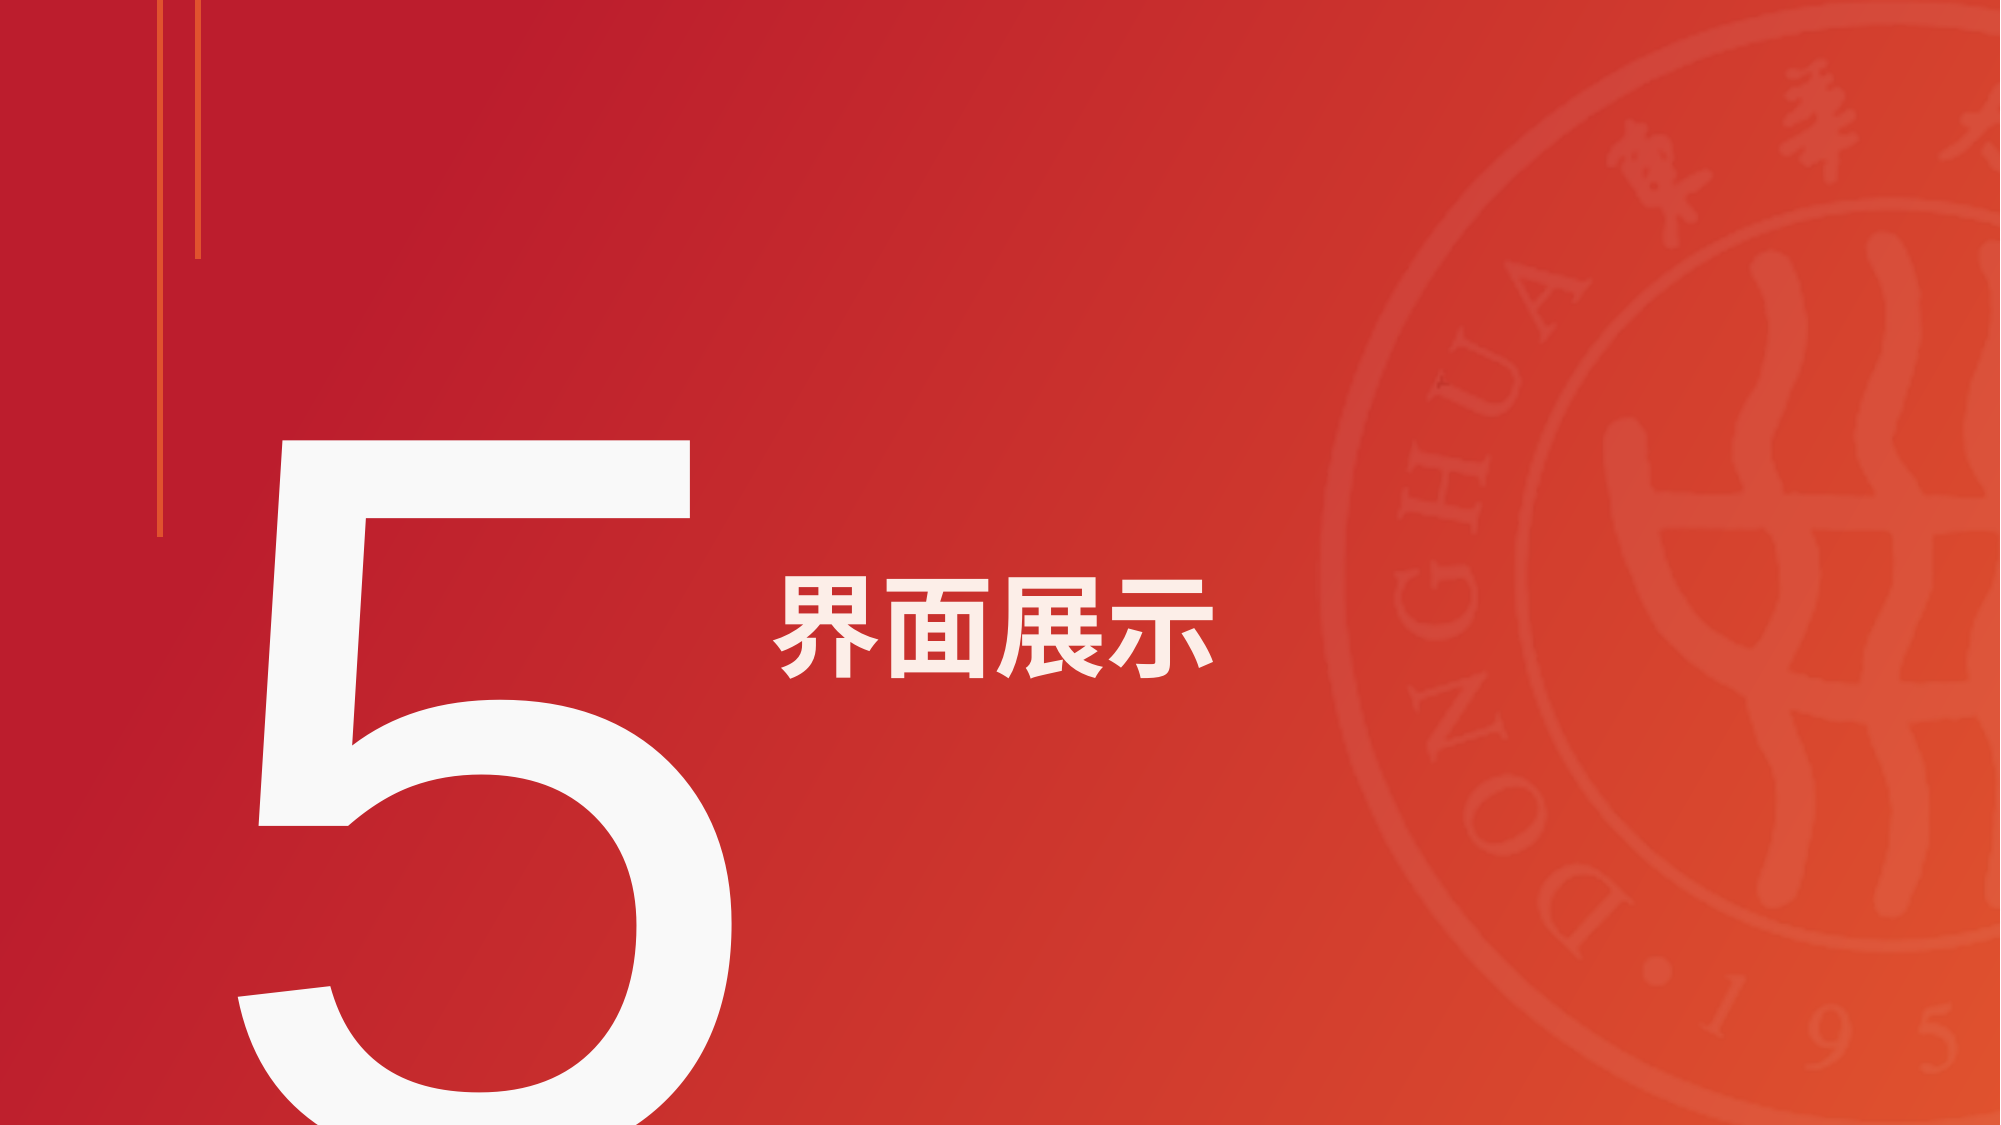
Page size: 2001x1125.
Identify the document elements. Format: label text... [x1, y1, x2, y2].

list 界面展示 [754, 563, 1803, 702]
list 5 [181, 250, 702, 1125]
